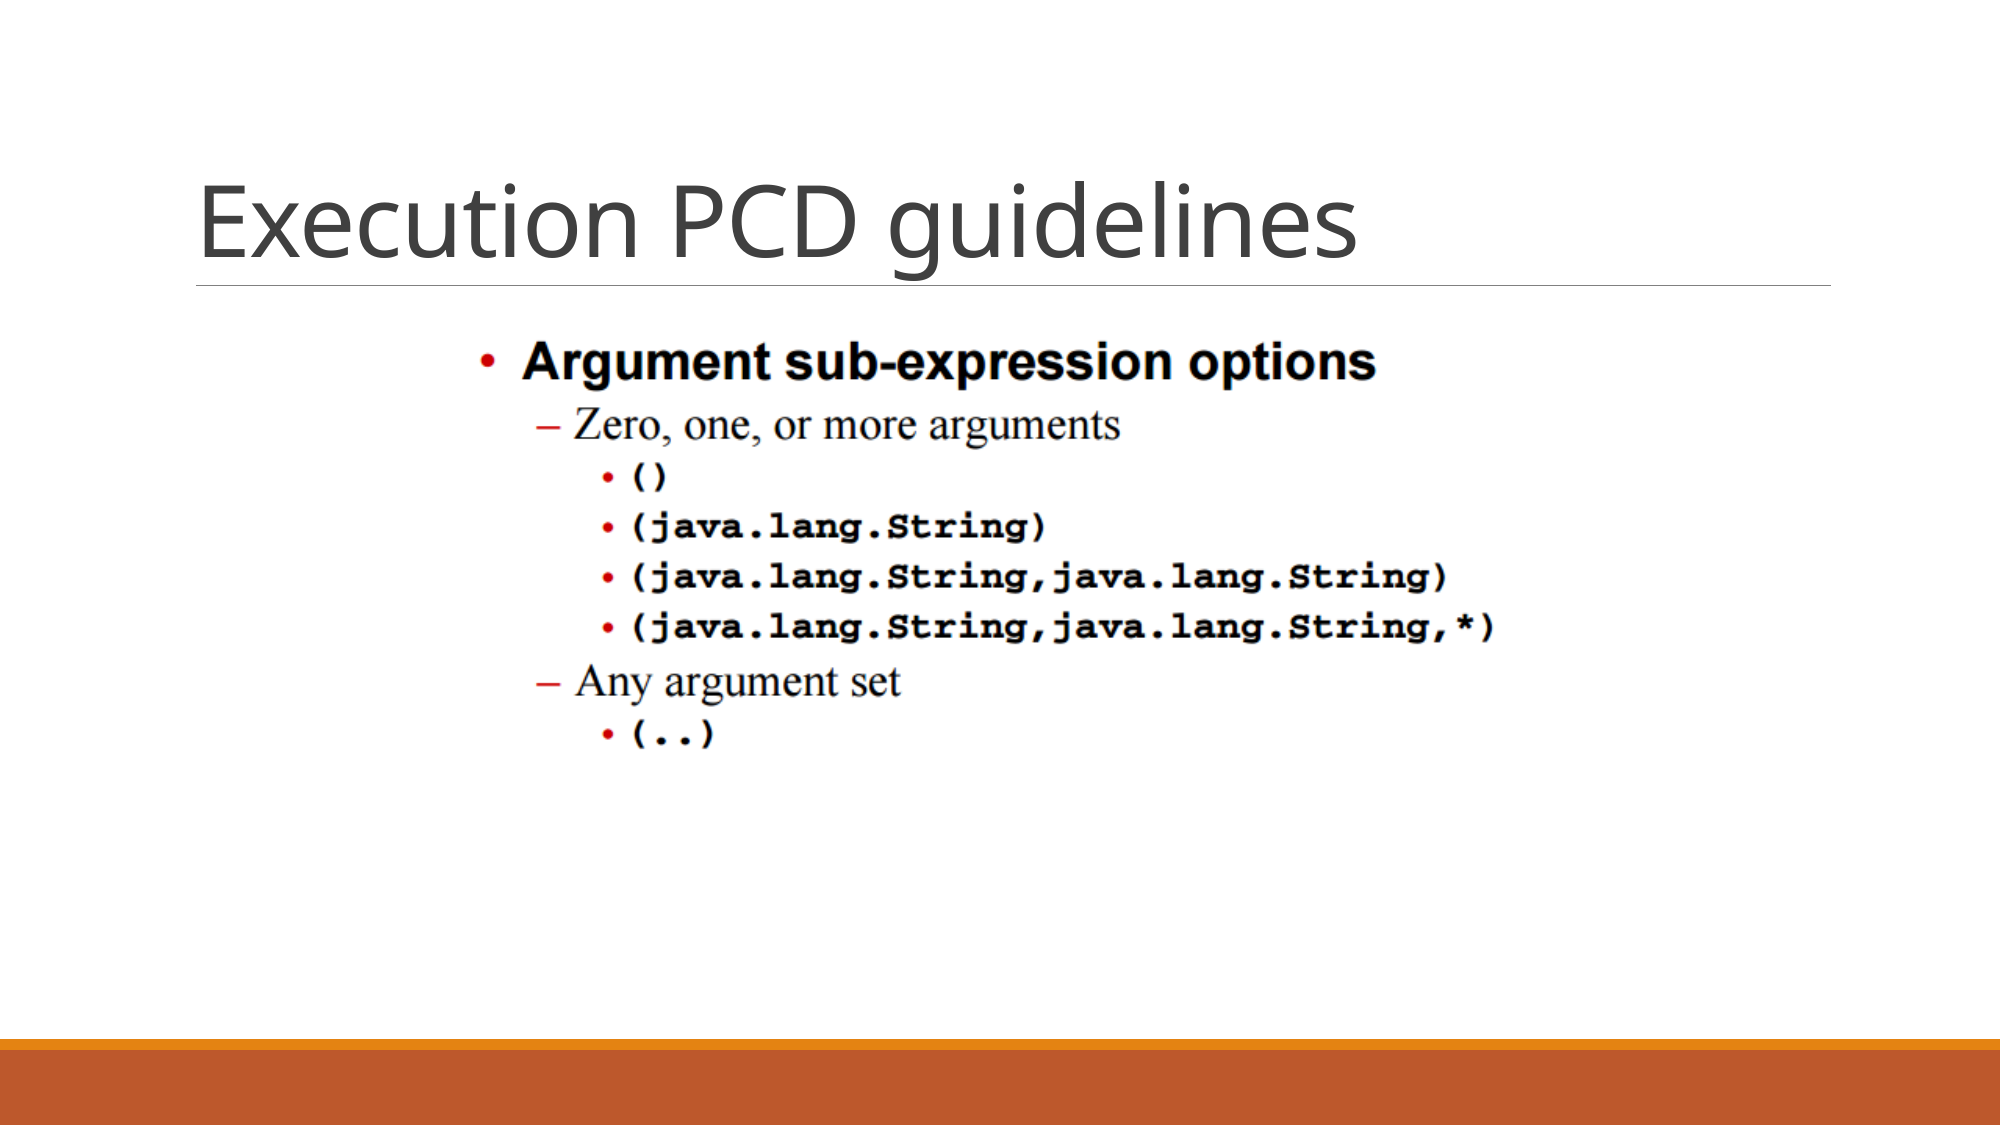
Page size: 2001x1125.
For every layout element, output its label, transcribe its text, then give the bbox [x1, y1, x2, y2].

picture [474, 331, 1526, 794]
title Execution PCD guidelines [180, 47, 1830, 285]
